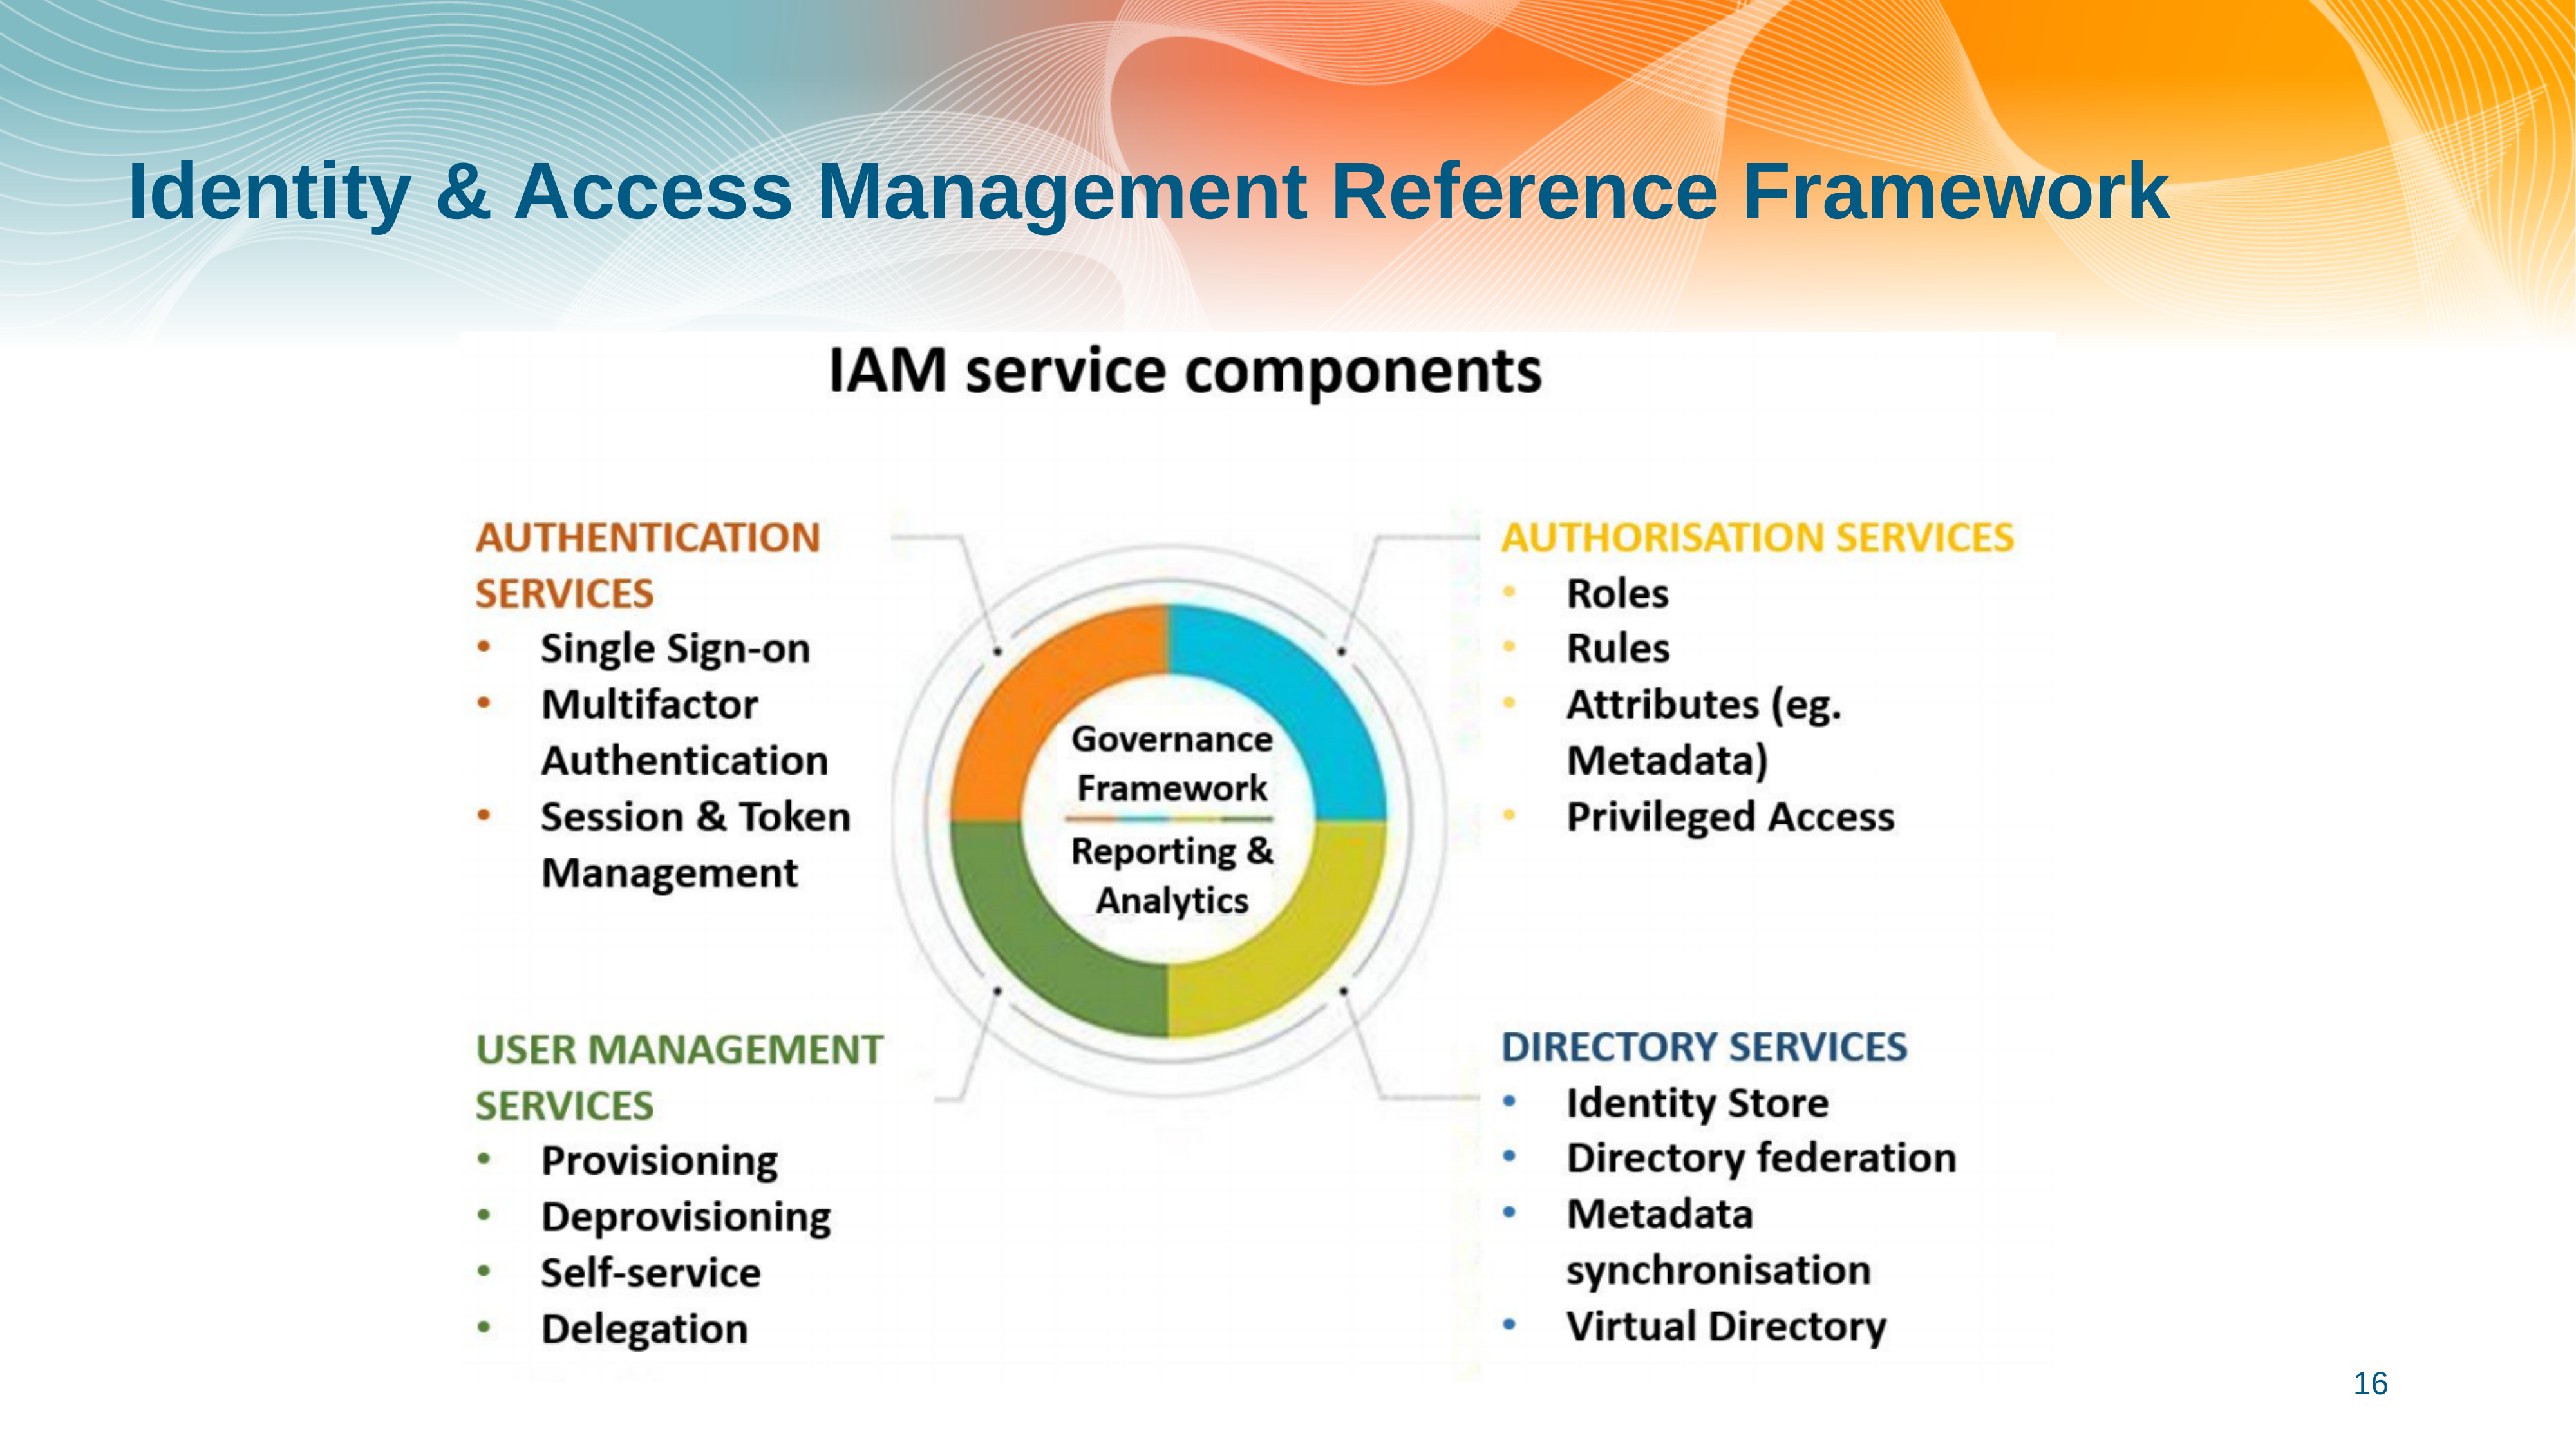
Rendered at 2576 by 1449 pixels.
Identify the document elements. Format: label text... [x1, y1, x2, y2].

slide_number 16 [1819, 1343, 2399, 1421]
title Identity & Access Management Reference Framework [117, 53, 2339, 333]
picture [0, 0, 2576, 1449]
